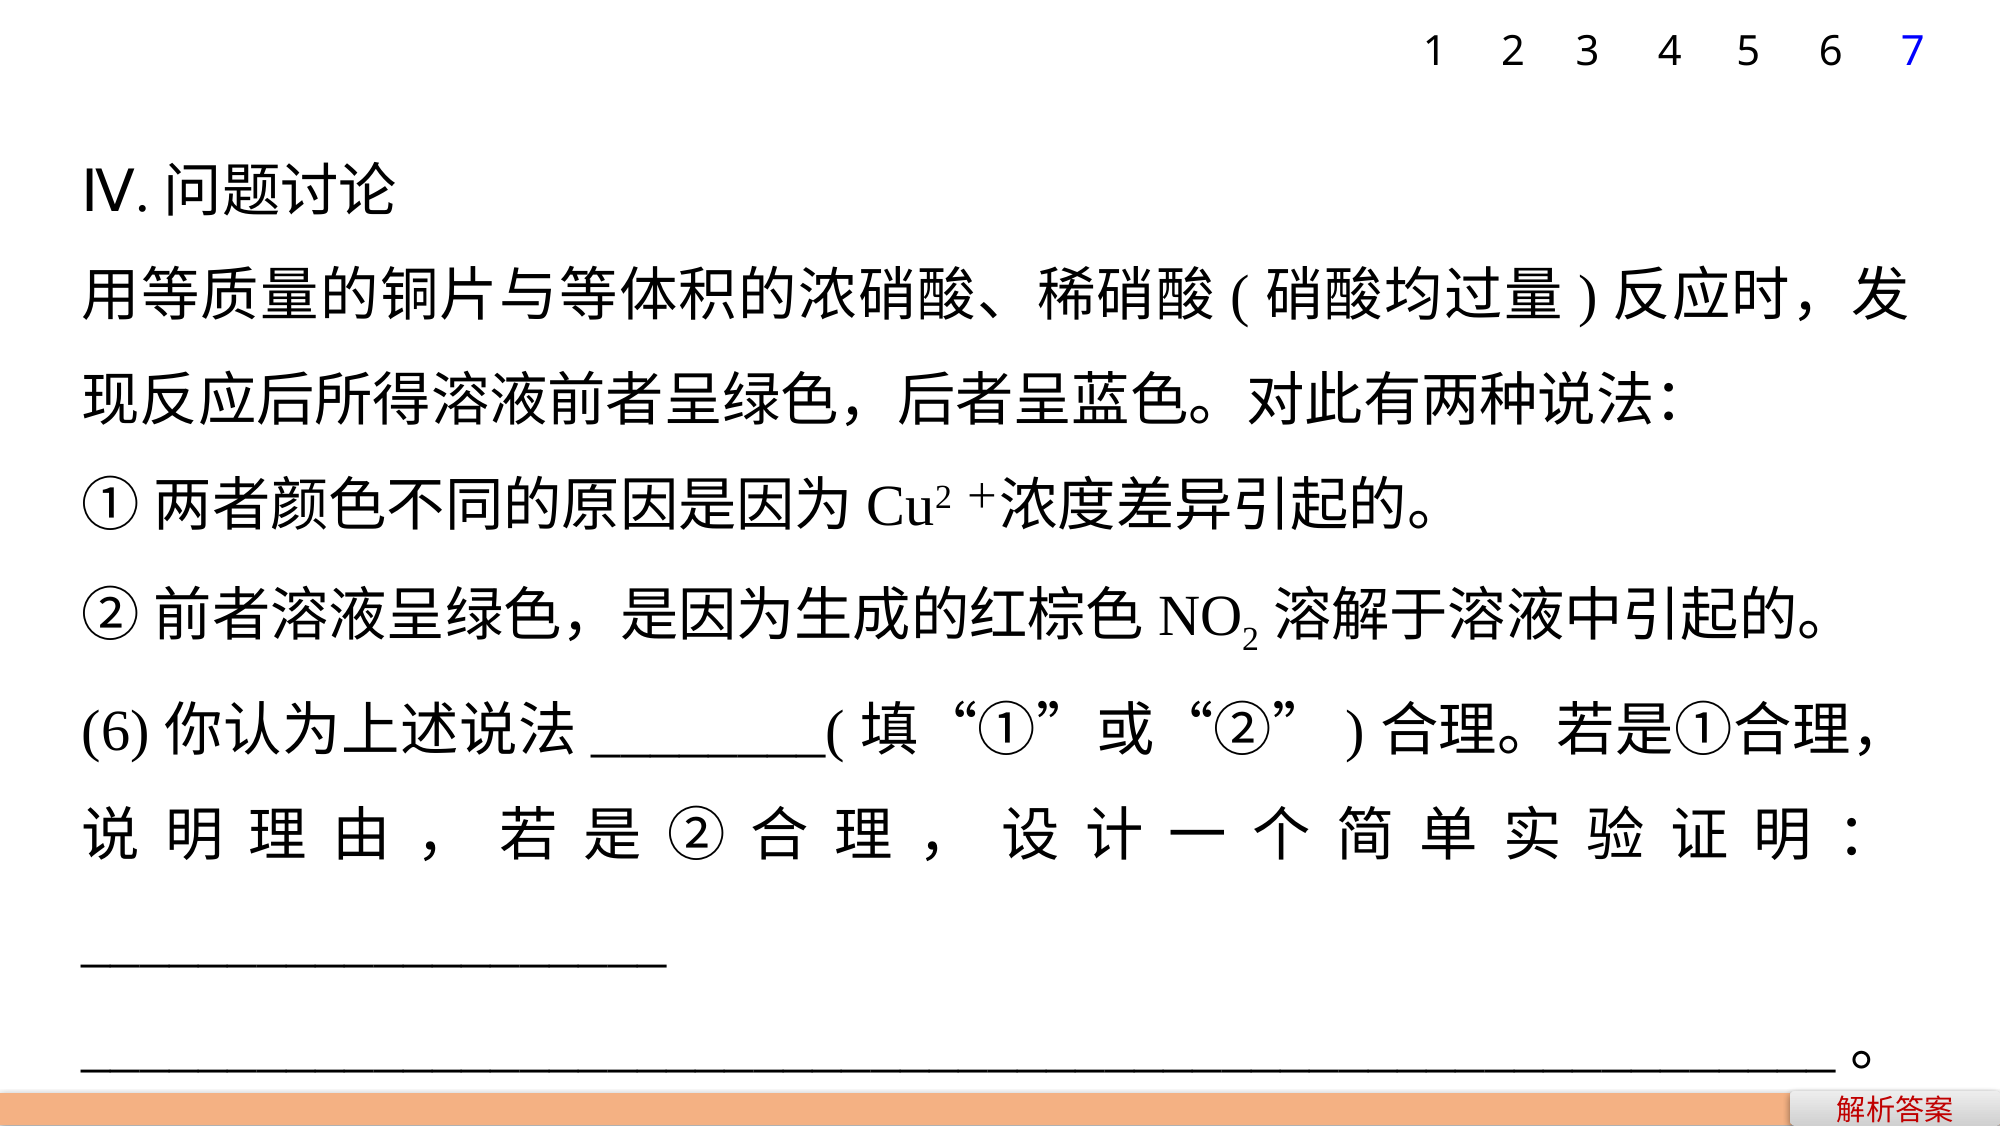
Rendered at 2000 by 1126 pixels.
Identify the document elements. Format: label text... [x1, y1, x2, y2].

text_box 1 [1401, 1, 1467, 97]
text_box 5 [1715, 1, 1781, 97]
text_box 7 [1879, 1, 1945, 96]
text_box 6 [1797, 1, 1863, 97]
text_box 解析答案 [1788, 1089, 2000, 1126]
text_box Ⅳ.问题讨论 用等质量的铜片与等体积的浓硝酸、稀硝酸(硝酸均过量)反应时，发现反应后所得溶液前者呈绿色，后者呈蓝色。对此有两种说法： ①两者颜色不同的原因是因为Cu2＋浓度差异引起的。 ②前者溶液呈绿色，是因为生成的红棕色NO2溶解于溶液中引起的。 (6)你认为上述说法________(填“①”或“②”)合理。若是①合理，说明理由，若是②合理，设计一个简单实验证明：____________________ ____________________________________________________________。 [61, 107, 1930, 1087]
text_box 3 [1562, 1, 1620, 97]
text_box [0, 1092, 1787, 1126]
text_box 2 [1483, 1, 1546, 97]
text_box 4 [1636, 1, 1702, 97]
